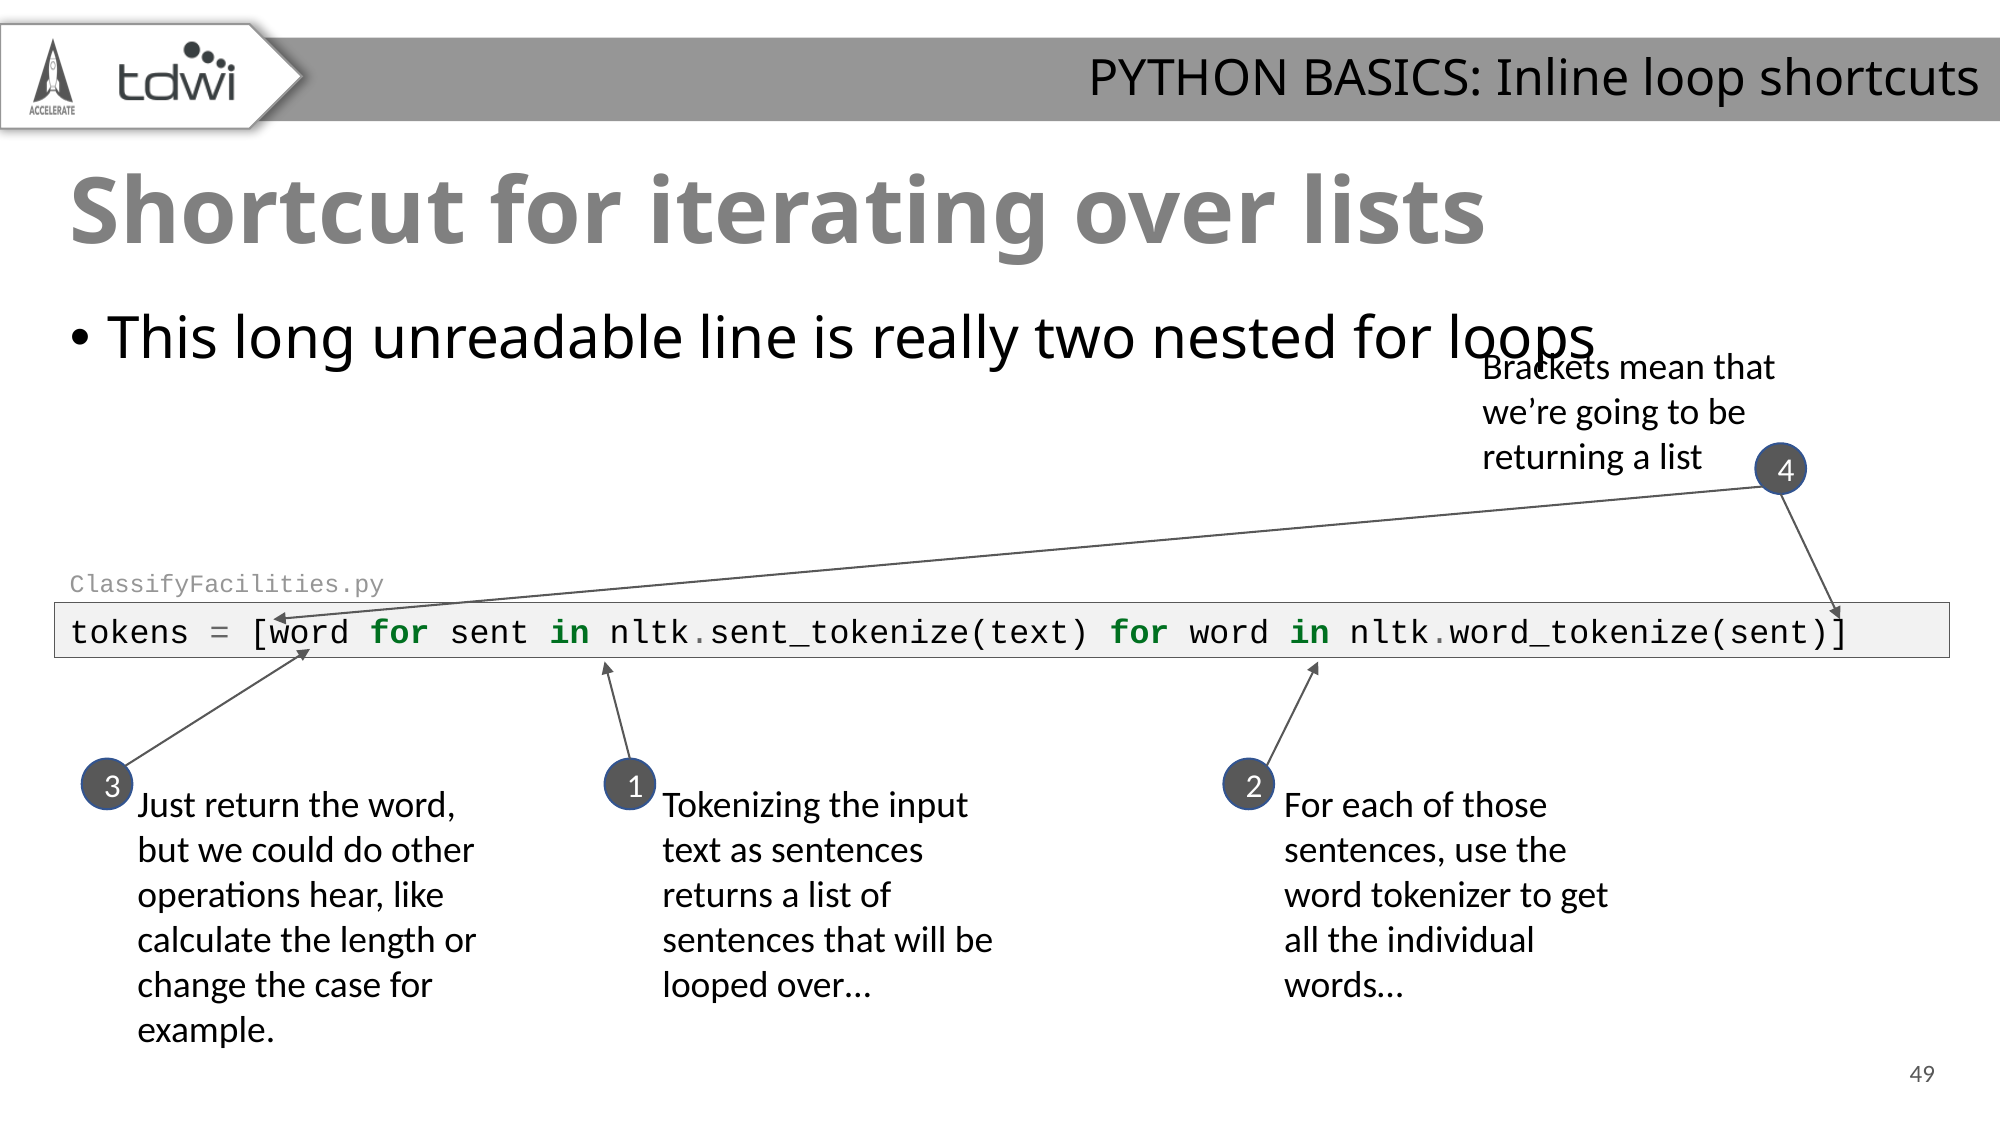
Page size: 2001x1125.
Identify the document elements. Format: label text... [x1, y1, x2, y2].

text_box tokens = [word for sent in nltk.sent_tokenize(text) for word in nltk.word_tokenize(sent)] [54, 602, 1950, 658]
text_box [1223, 661, 1666, 1015]
slide_number 49 [1500, 1042, 1950, 1103]
picture [115, 35, 239, 108]
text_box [81, 648, 520, 1060]
text_box ClassifyFacilities.py [54, 560, 273, 606]
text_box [604, 661, 1045, 1015]
list This long unreadable line is really two nested for loops [54, 301, 1950, 398]
list PYTHON BASICS: Inline loop shortcuts [729, 44, 1997, 113]
title Shortcut for iterating over lists [54, 150, 1950, 278]
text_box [273, 334, 1841, 620]
